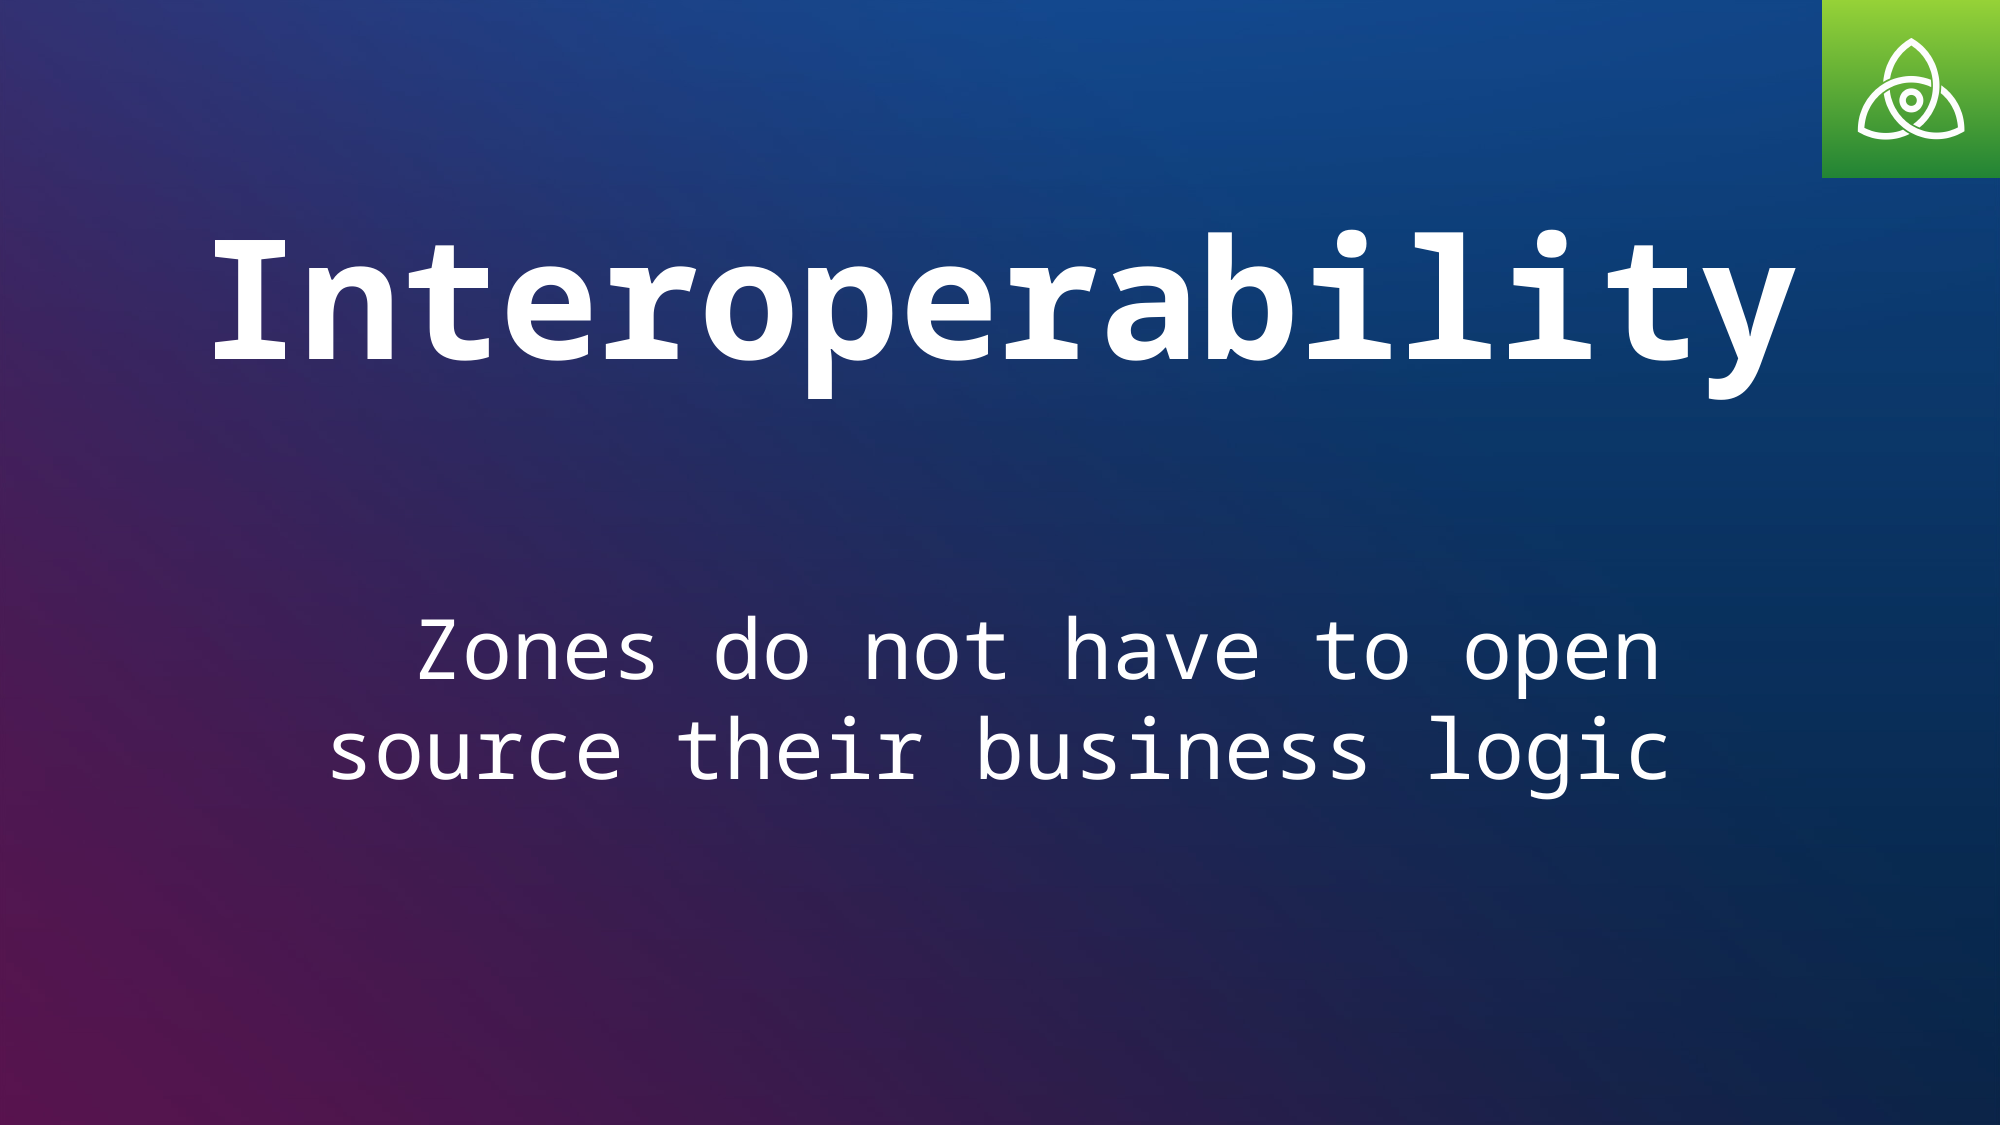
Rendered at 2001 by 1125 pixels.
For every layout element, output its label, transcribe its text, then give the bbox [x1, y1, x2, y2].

picture [0, 0, 2000, 1125]
text_box Interoperability [125, 203, 1875, 404]
text_box Zones do not have to open source their business logic [262, 538, 1737, 804]
